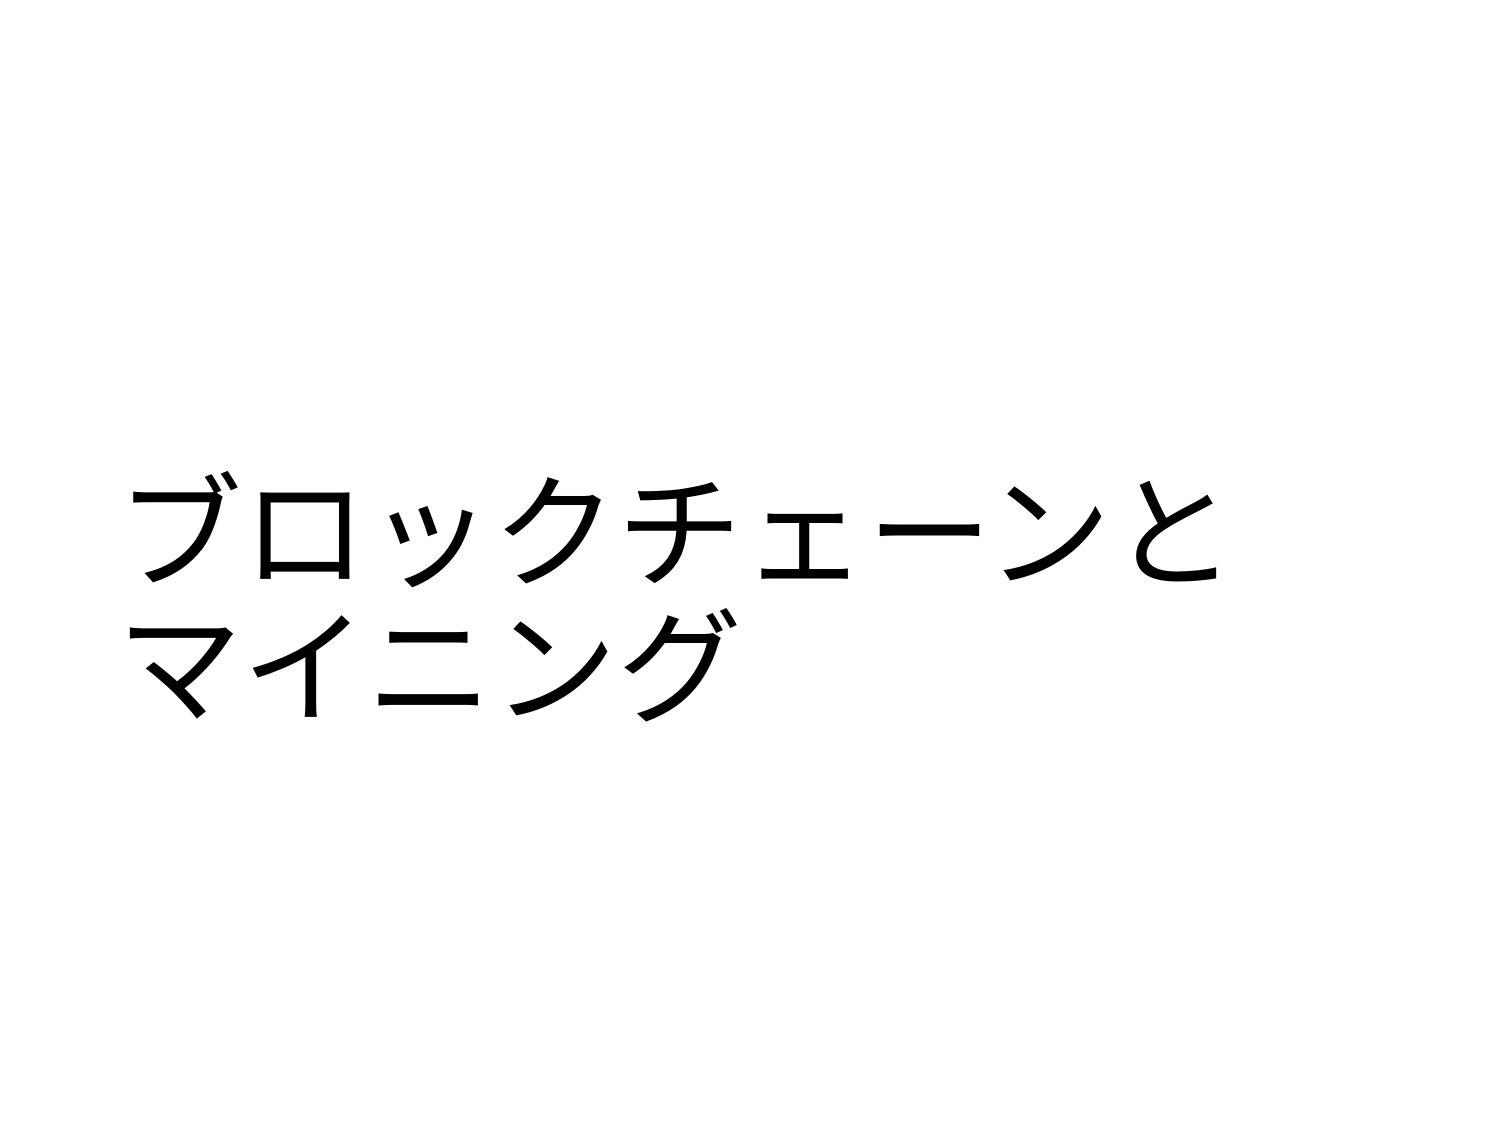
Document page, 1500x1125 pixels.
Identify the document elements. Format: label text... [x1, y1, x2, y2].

title ブロックチェーンと マイニング [102, 280, 1397, 749]
